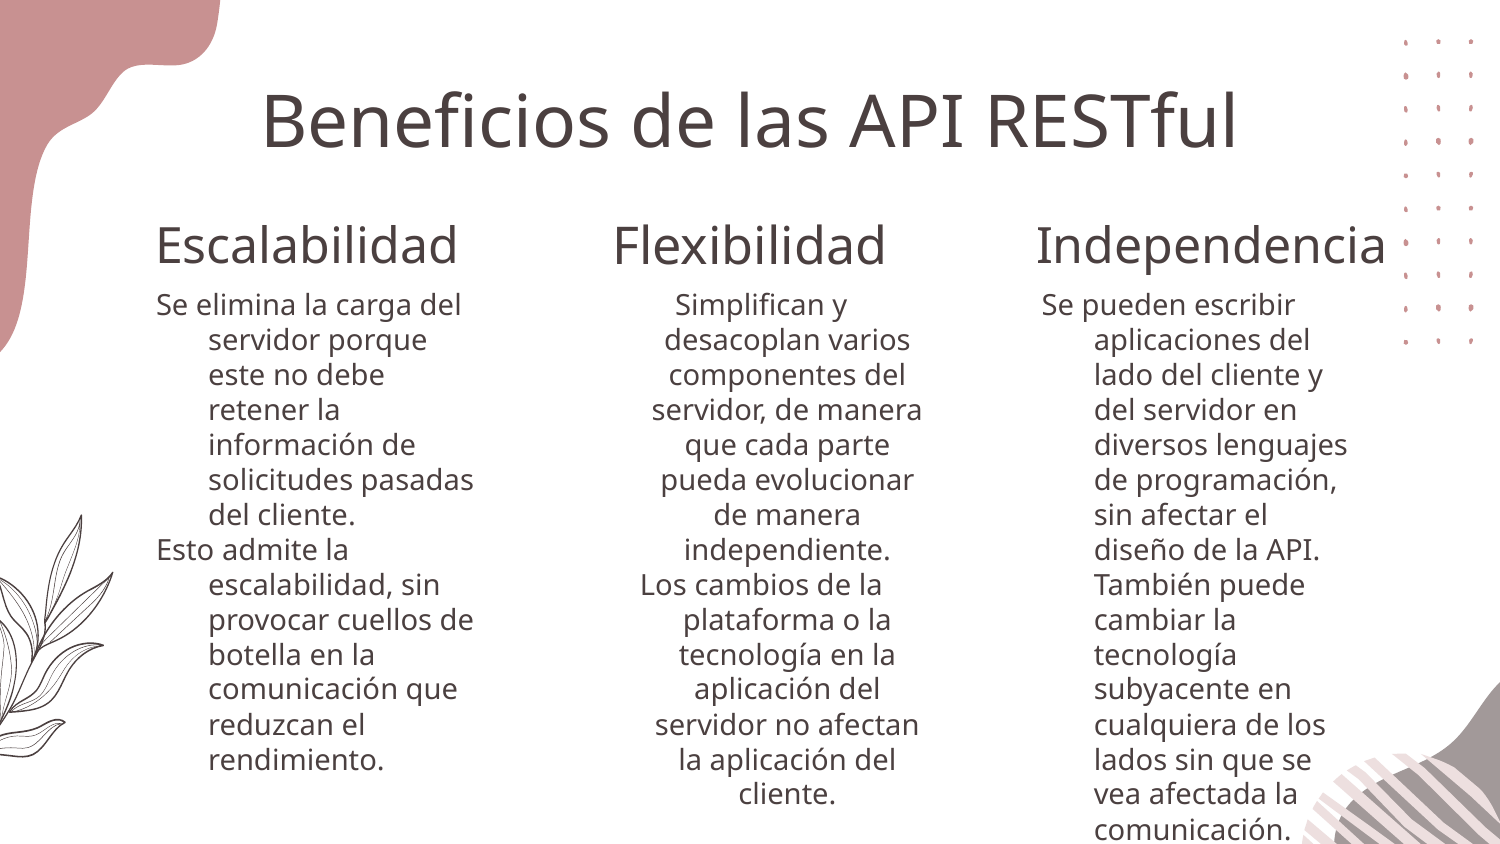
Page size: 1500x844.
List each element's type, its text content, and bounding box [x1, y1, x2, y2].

subtitle Se pueden escribir aplicaciones del lado del cliente y del servidor en diversos lenguajes de programación, sin afectar el diseño de la API. También puede cambiar la tecnología subyacente en cualquiera de los lados sin que se vea afectada la comunicación. [1003, 271, 1382, 366]
title Flexibilidad [560, 208, 940, 271]
subtitle Simplifican y desacoplan varios componentes del servidor, de manera que cada parte pueda evolucionar de manera independiente. Los cambios de la plataforma o la tecnología en la aplicación del servidor no afectan la aplicación del cliente. [560, 271, 940, 366]
subtitle Se elimina la carga del servidor porque este no debe retener la información de solicitudes pasadas del cliente. Esto admite la escalabilidad, sin provocar cuellos de botella en la comunicación que reduzcan el rendimiento. [118, 271, 497, 366]
title Independencia [1003, 208, 1421, 280]
title Beneficios de las API RESTful [118, 70, 1382, 165]
title Escalabilidad [118, 208, 497, 271]
